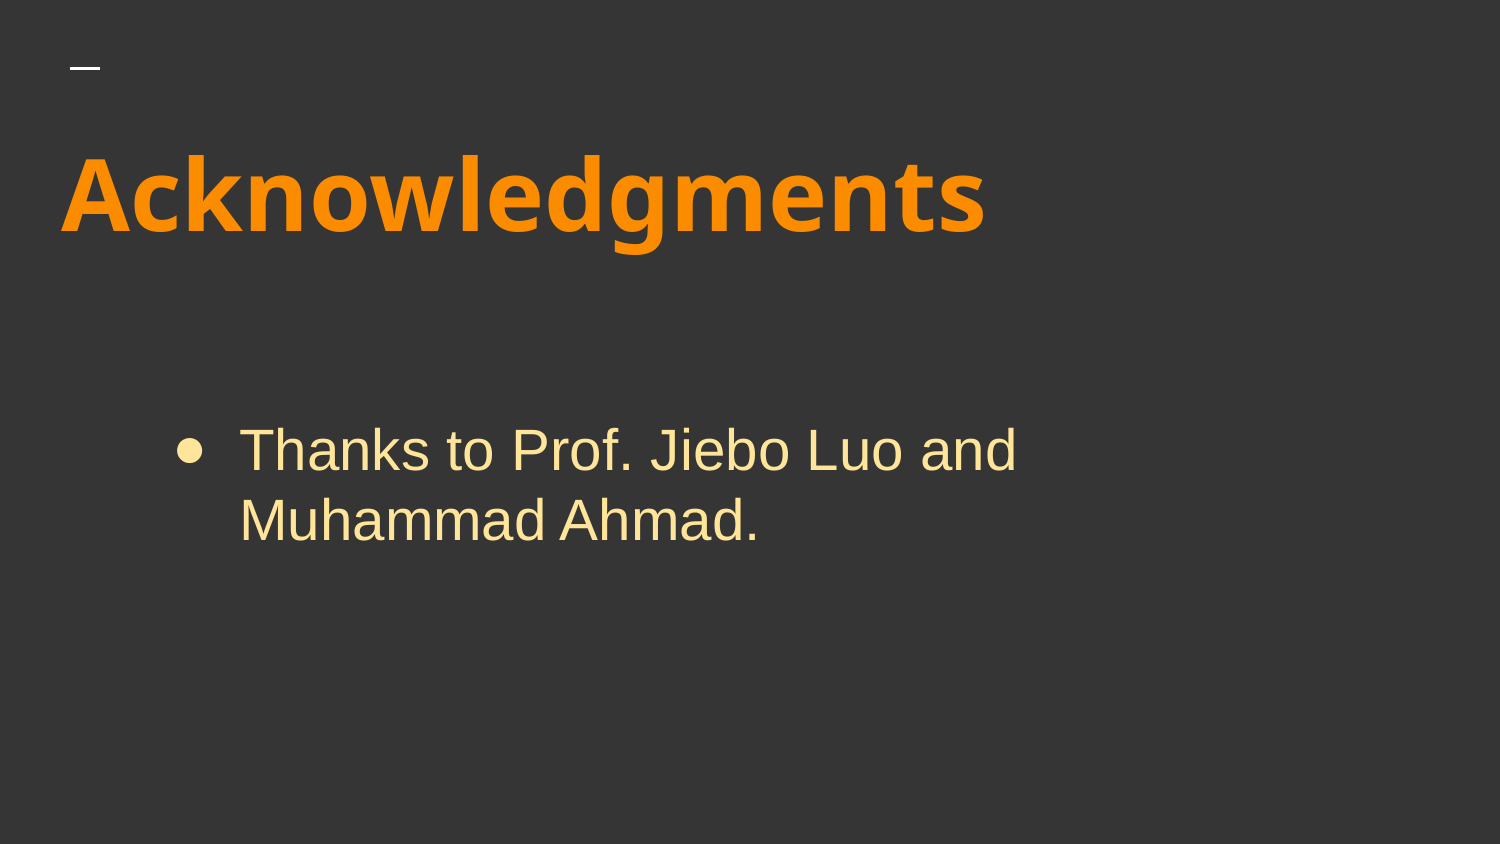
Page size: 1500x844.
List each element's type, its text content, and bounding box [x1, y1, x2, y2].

text_box Thanks to Prof. Jiebo Luo and Muhammad Ahmad. [149, 397, 1089, 682]
title Acknowledgments [46, 116, 1461, 746]
